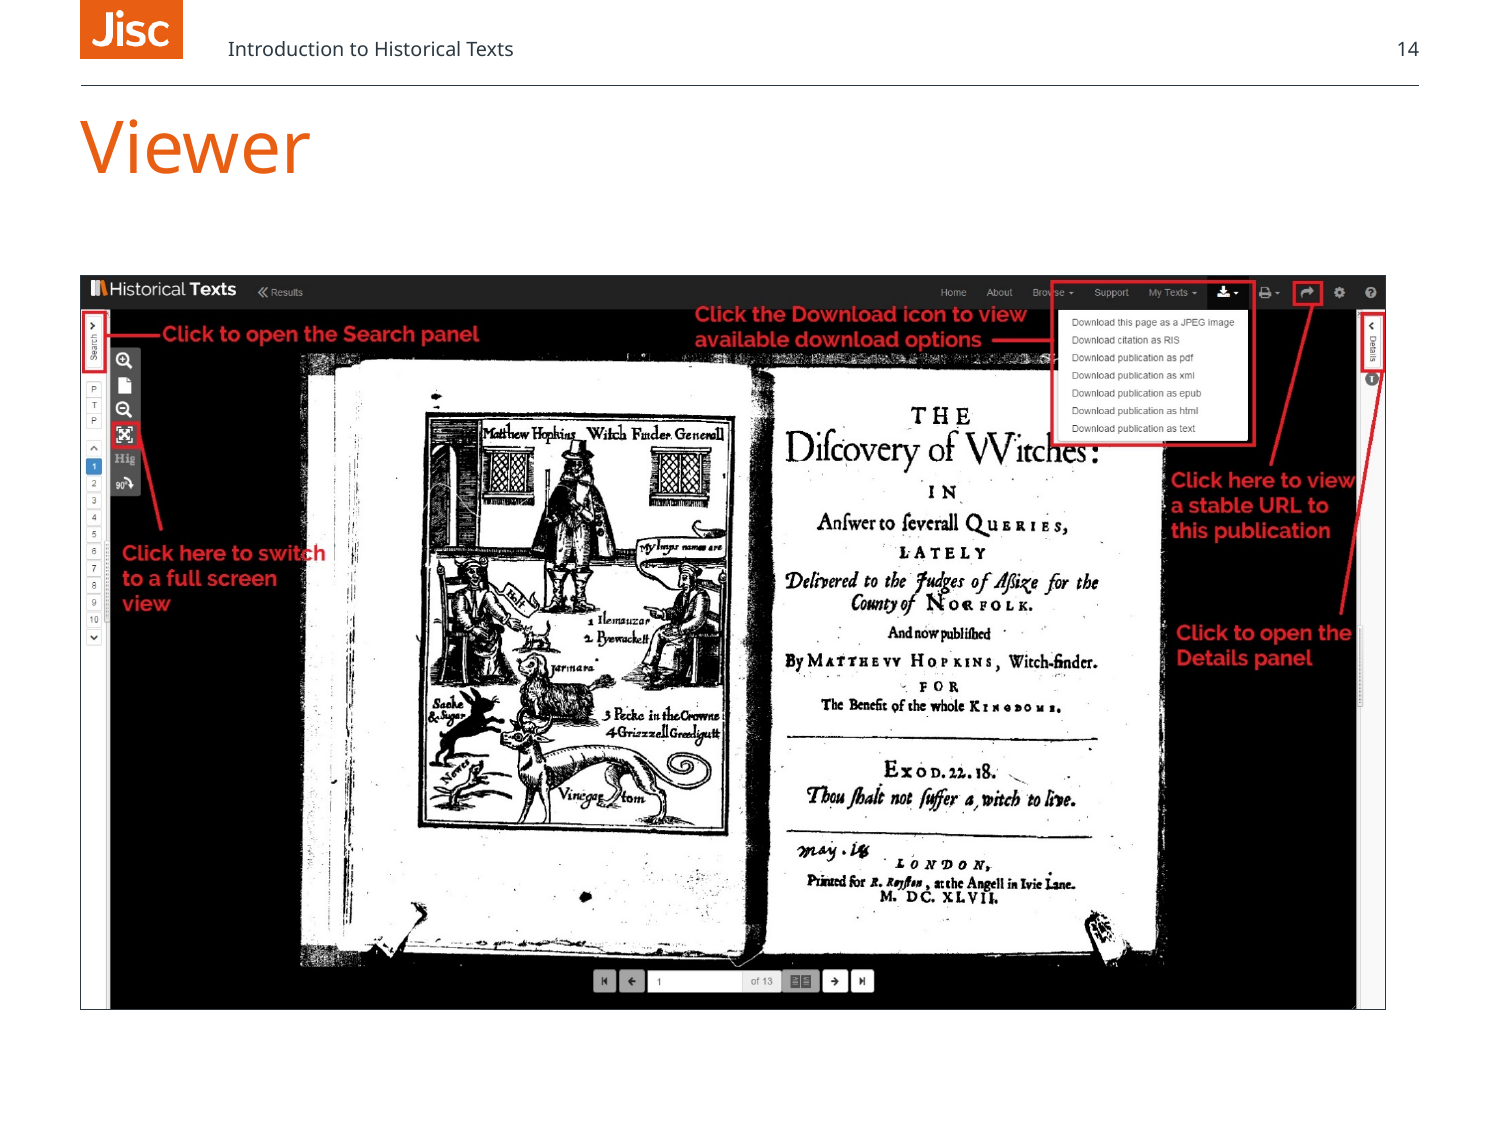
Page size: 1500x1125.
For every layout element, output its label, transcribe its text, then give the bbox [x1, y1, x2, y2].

title Viewer [80, 85, 1301, 275]
footer Introduction to Historical Texts [228, 39, 1102, 64]
picture [80, 0, 183, 59]
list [80, 275, 1386, 1010]
slide_number 14 [1338, 39, 1420, 64]
